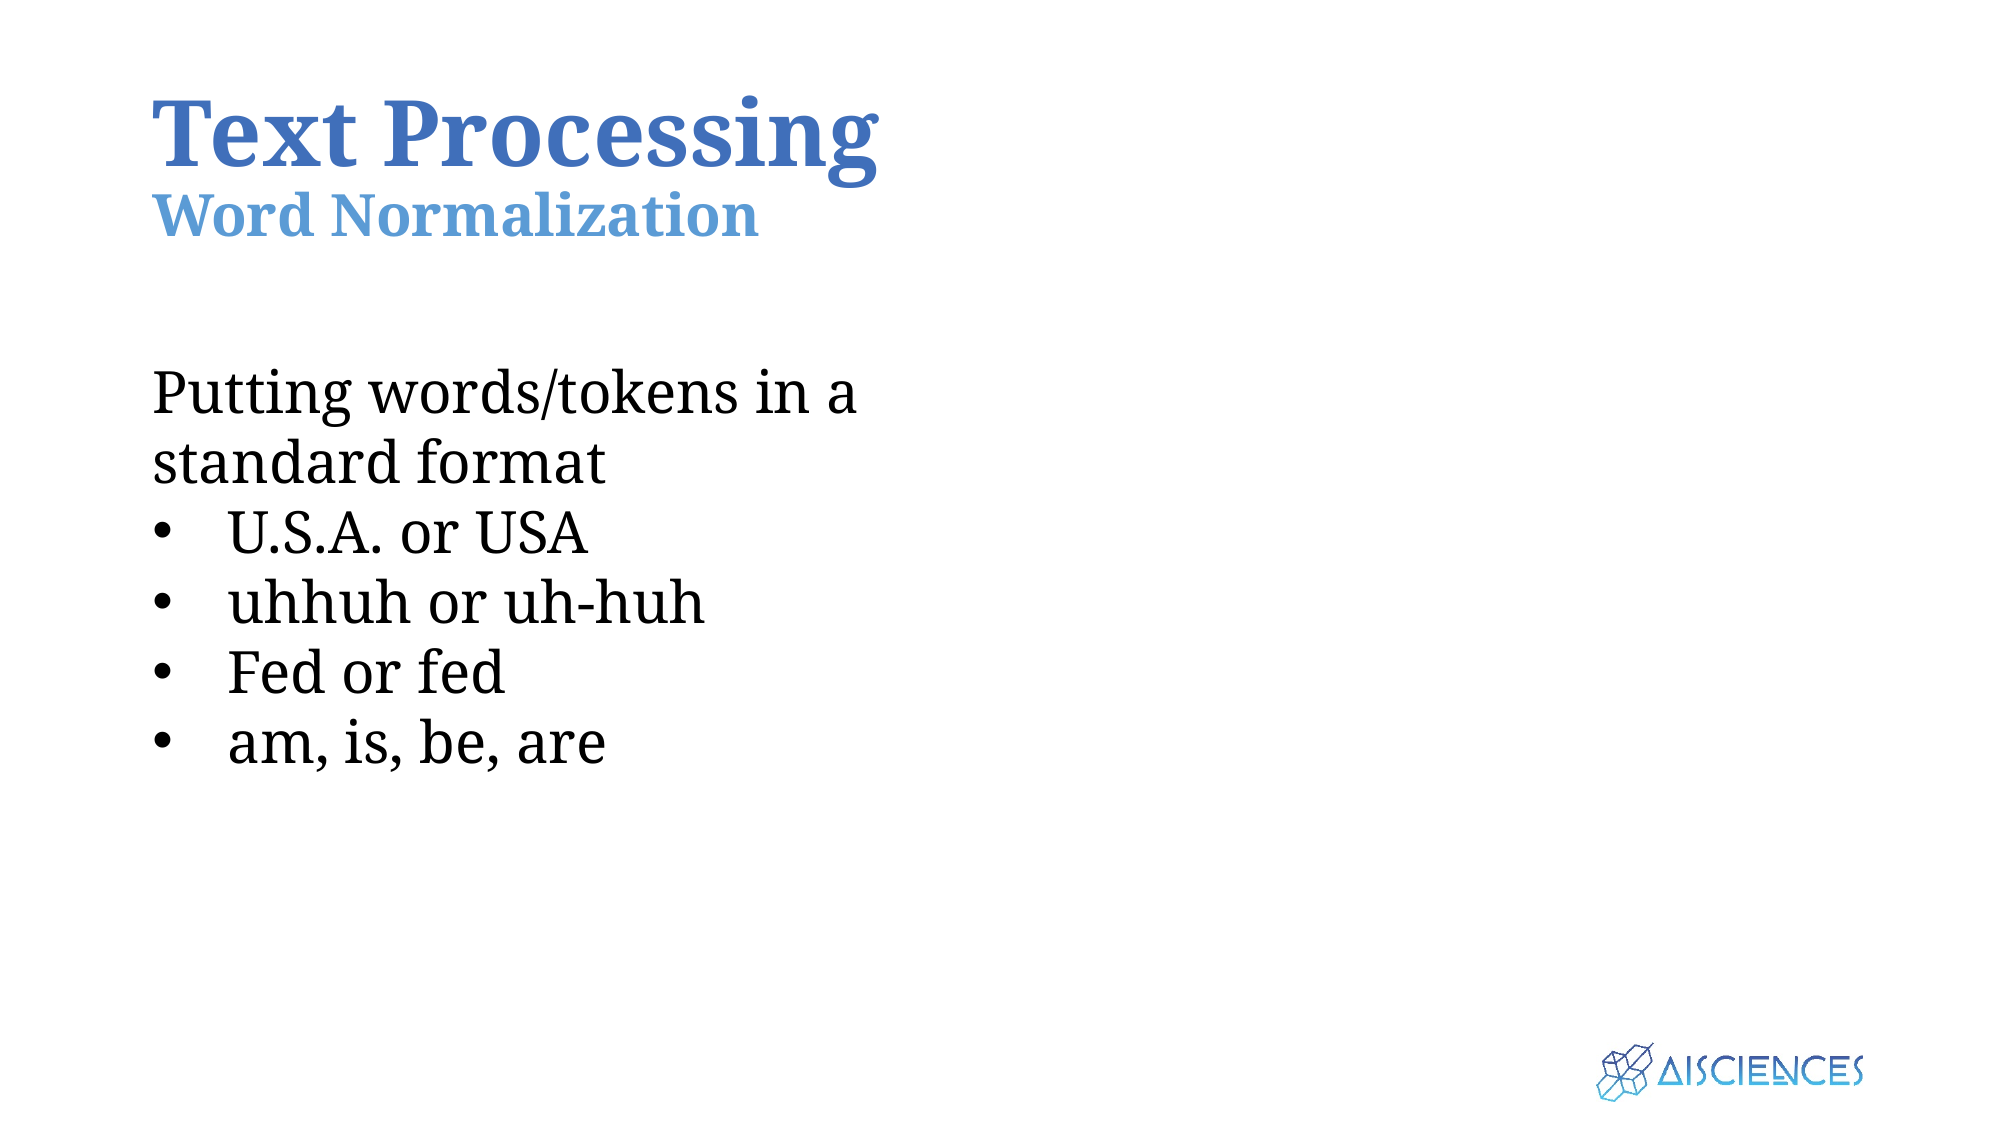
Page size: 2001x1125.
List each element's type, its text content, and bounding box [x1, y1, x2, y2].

text_box Putting words/tokens in a standard format U.S.A. or USA uhhuh or uh-huh Fed or fed am, is, be, are [137, 347, 1138, 783]
picture [1596, 1042, 1863, 1102]
title Text Processing Word Normalization [137, 59, 1863, 278]
